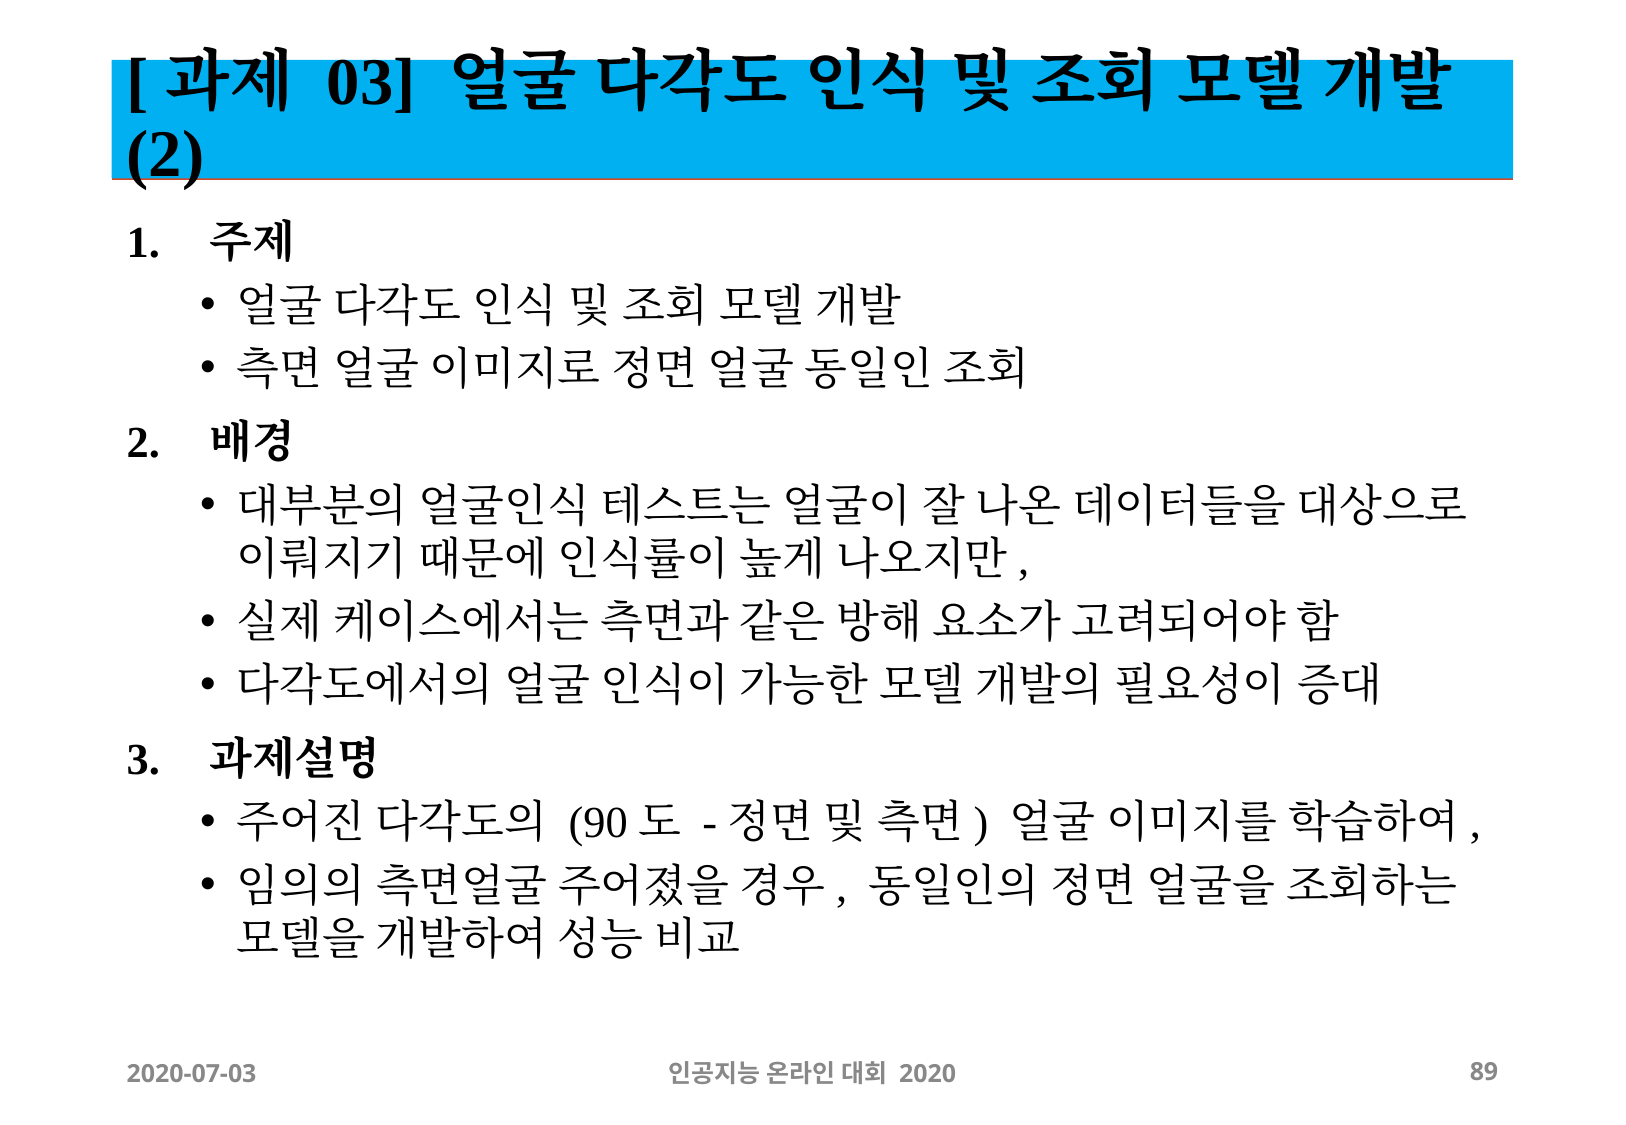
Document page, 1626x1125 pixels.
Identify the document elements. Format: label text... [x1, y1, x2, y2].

slide_number ‹#› [1433, 1042, 1514, 1103]
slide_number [111, 1042, 303, 1103]
footer 인공지능 온라인 대회 2020 [538, 1042, 1087, 1103]
list 주제 얼굴 다각도 인식 및 조회 모델 개발 측면 얼굴 이미지로 정면 얼굴 동일인 조회 배경 대부분의 얼굴인식 테스트는 얼굴이 잘 나온 데이터들을 대상으로 이뤄지기 때문에 인식률이 높게 나오지만, 실제 케이스에서는 측면과 같은 방해 요소가 고려되어야 함 다각도에서의 얼굴 인식이 가능한 모델 개발의 필요성이 증대 과제설명 주어진 다각도의 (90도 -정면 및 측면) 얼굴 이미지를 학습하여, 임의의 측면얼굴 주어졌을 경우, 동일인의 정면 얼굴을 조회하는 모델을 개발하여 성능 비교 [111, 205, 1514, 1014]
title [과제 03] 얼굴 다각도 인식 및 조회 모델 개발 (2) [111, 59, 1514, 179]
